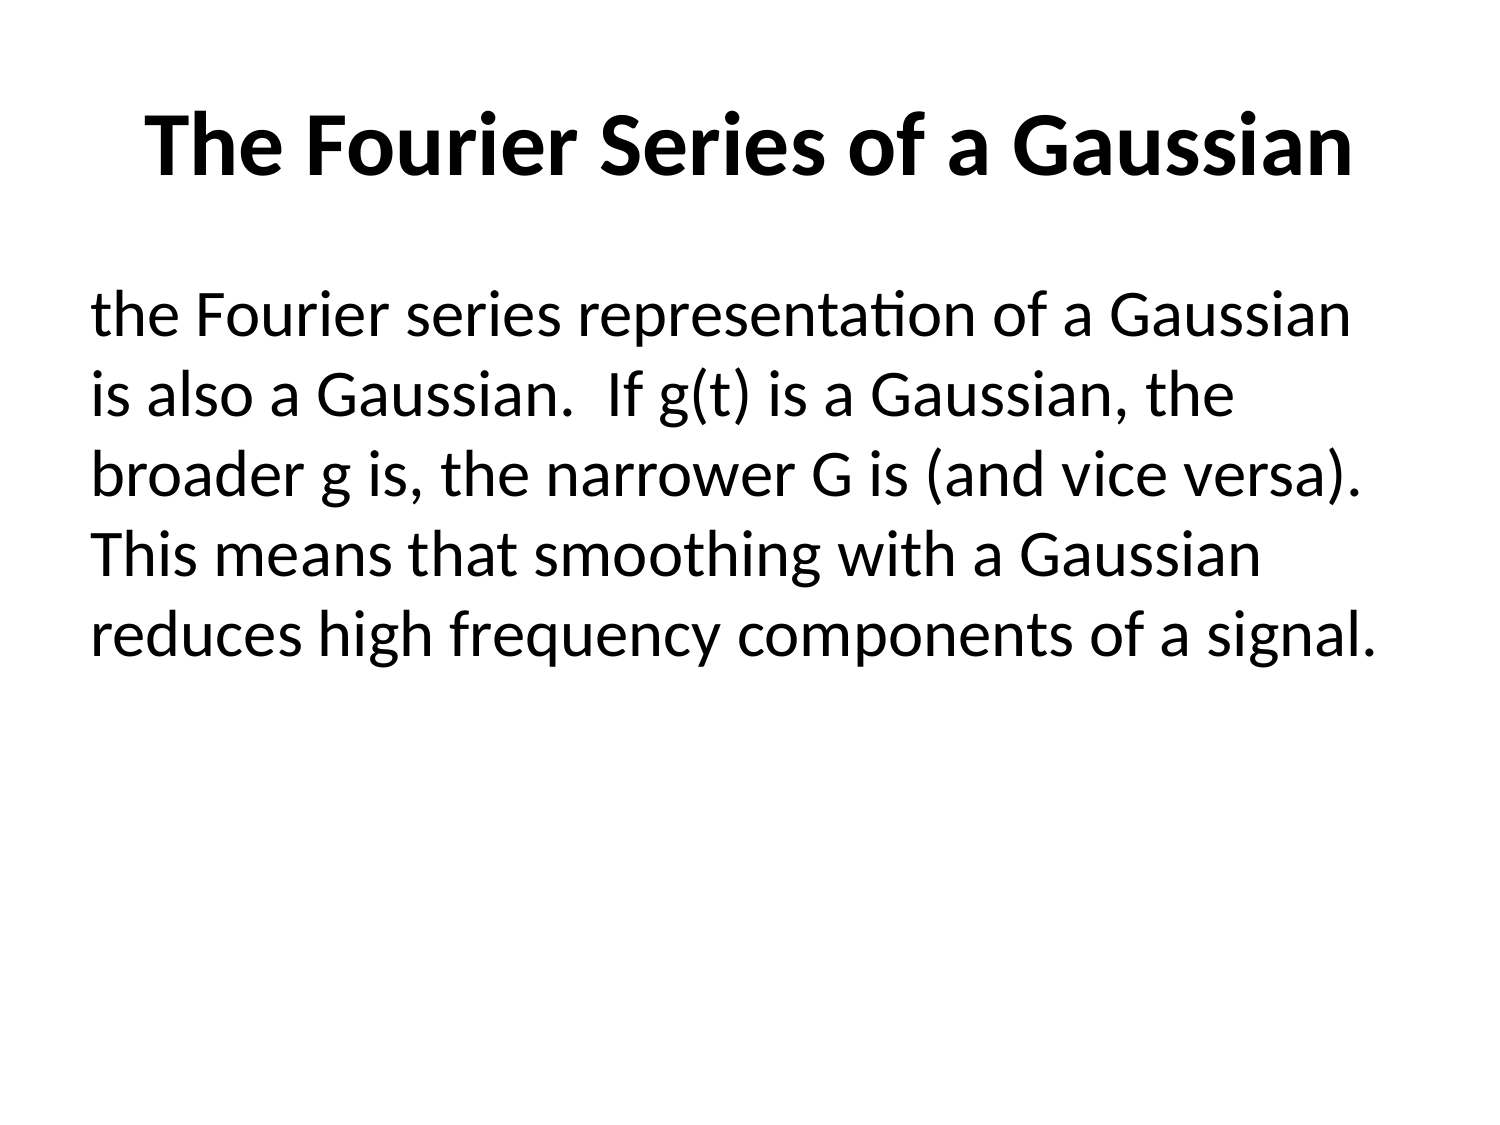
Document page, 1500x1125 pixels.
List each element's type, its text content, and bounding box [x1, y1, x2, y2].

title The Fourier Series of a Gaussian [75, 45, 1425, 233]
list the Fourier series representation of a Gaussian is also a Gaussian. If g(t) is a Gaussian, the broader g is, the narrower G is (and vice versa). This means that smoothing with a Gaussian reduces high frequency components of a signal. [75, 262, 1425, 1005]
